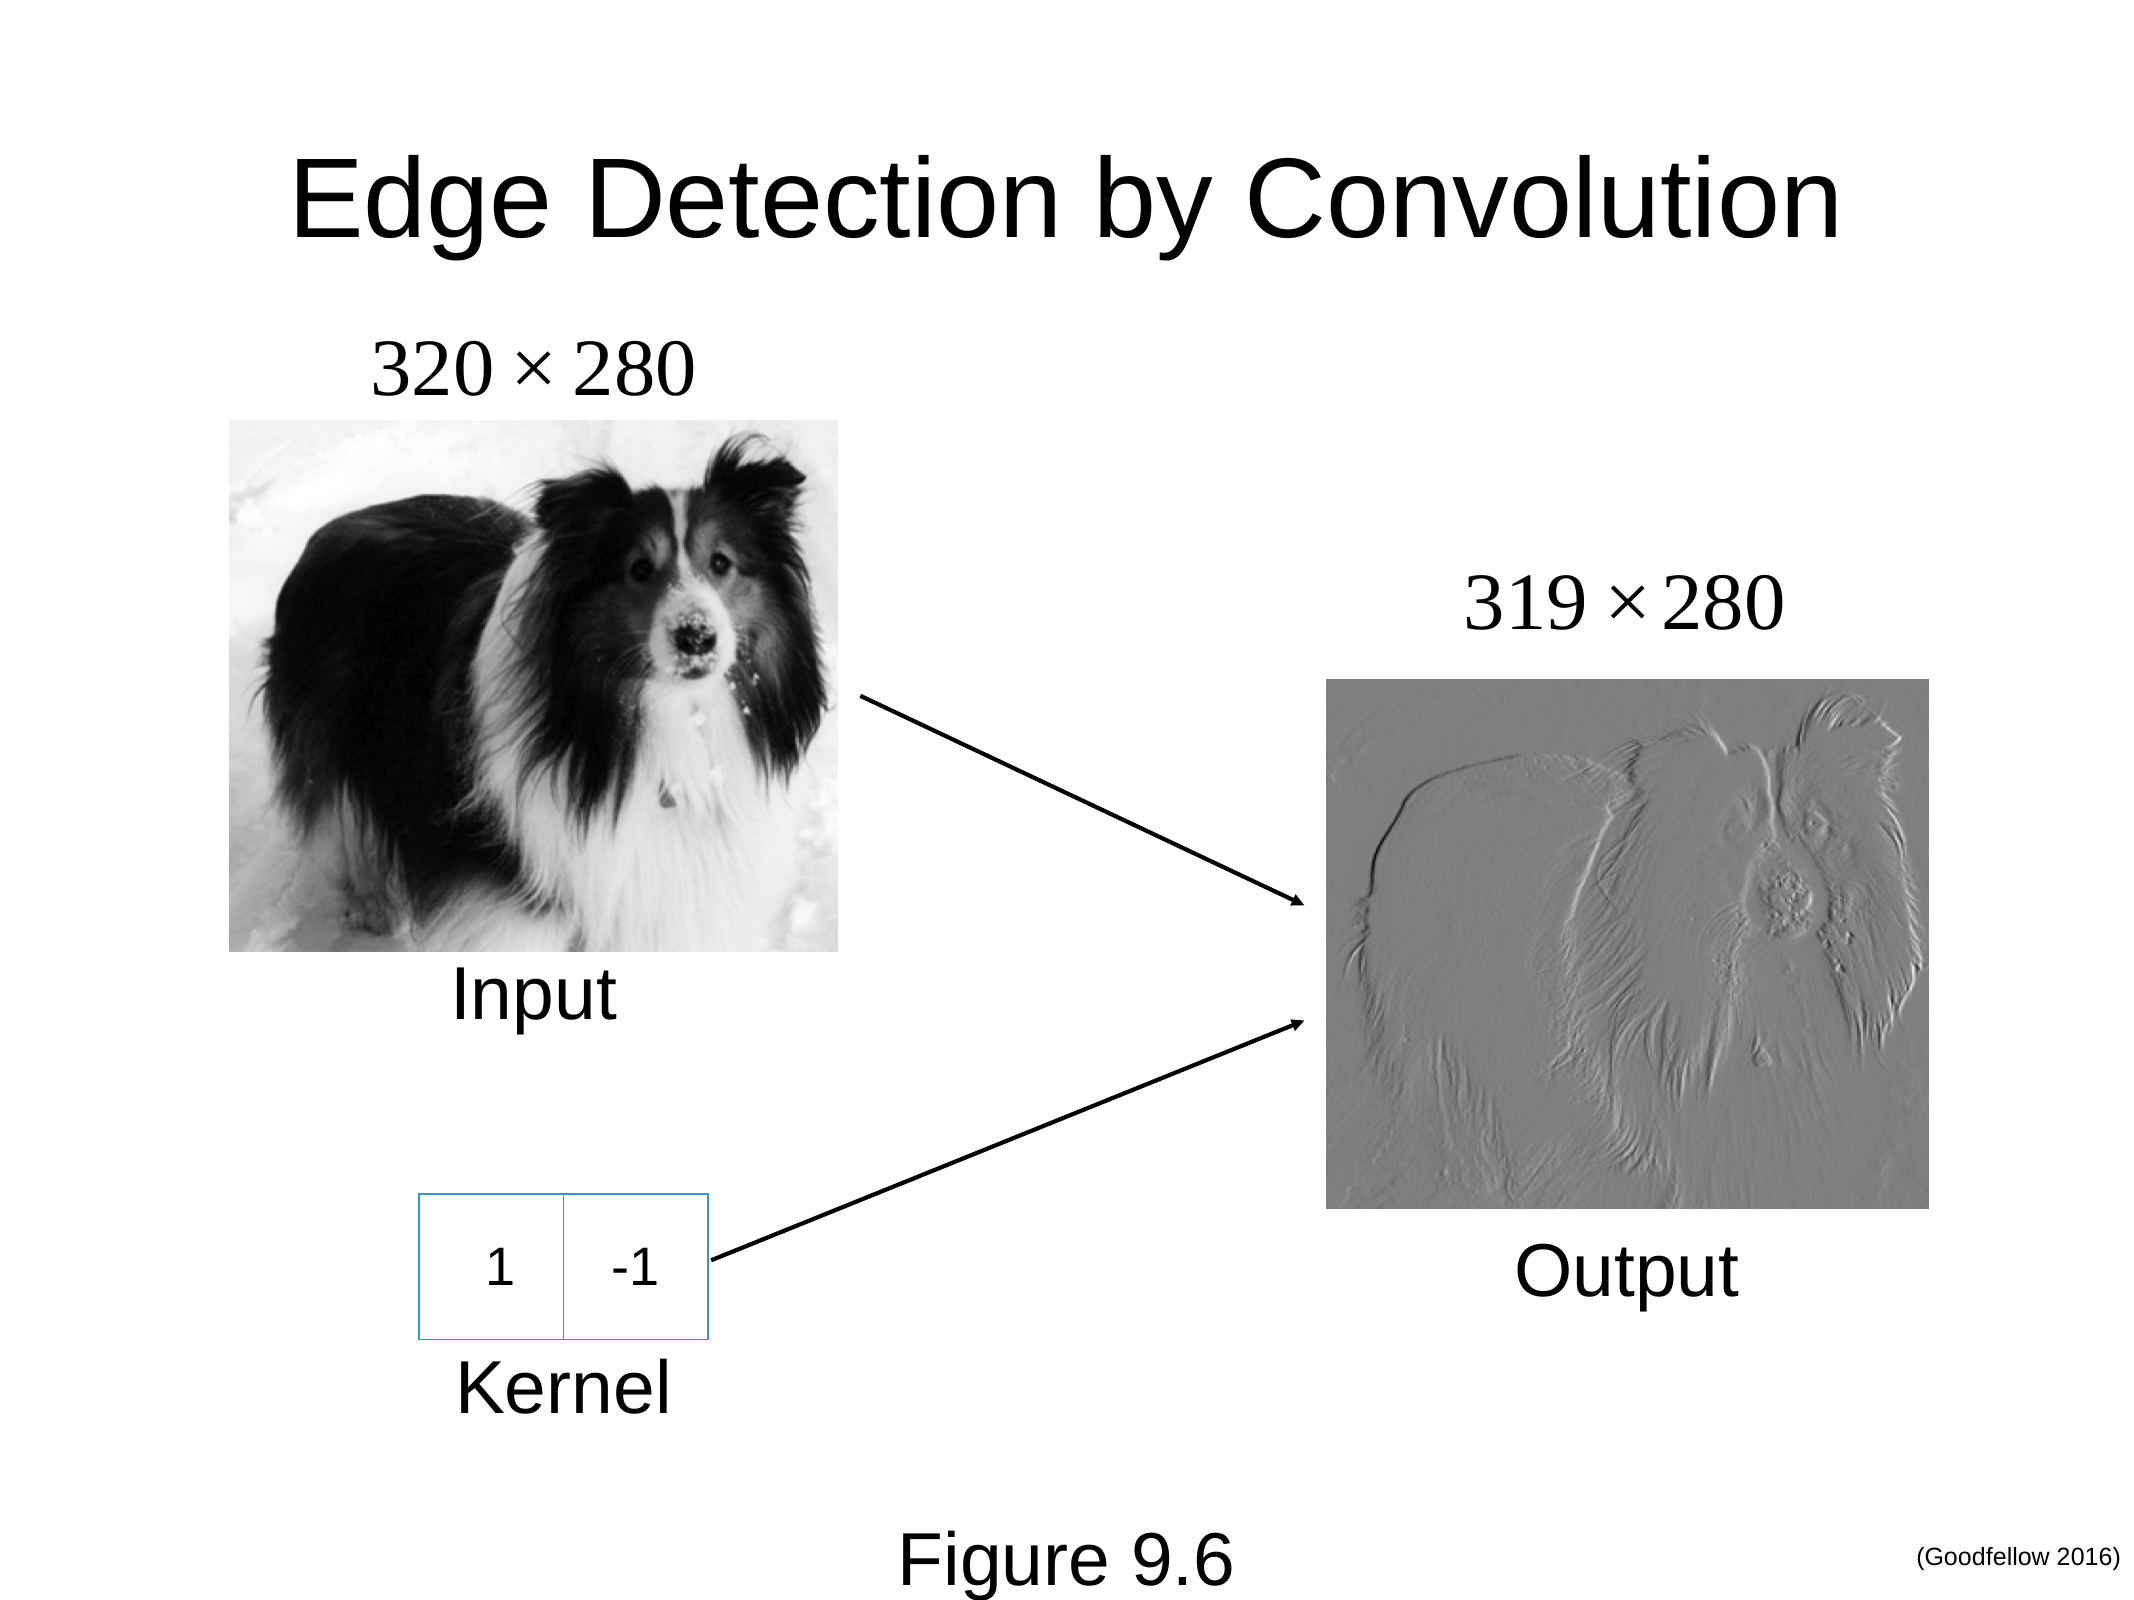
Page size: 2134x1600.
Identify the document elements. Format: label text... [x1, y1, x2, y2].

picture [229, 420, 838, 952]
text_box Input [441, 958, 626, 1043]
picture [1325, 678, 1929, 1209]
text_box [860, 695, 1305, 906]
text_box Output [1506, 1216, 1748, 1320]
table_header -1 [420, 1195, 563, 1339]
text_box Figure 9.6 [889, 1501, 1244, 1600]
title Edge Detection by Convolution [155, 72, 1978, 311]
table_header -1 [564, 1195, 707, 1339]
text_box [711, 1019, 1305, 1261]
text_box Kernel [446, 1330, 681, 1437]
